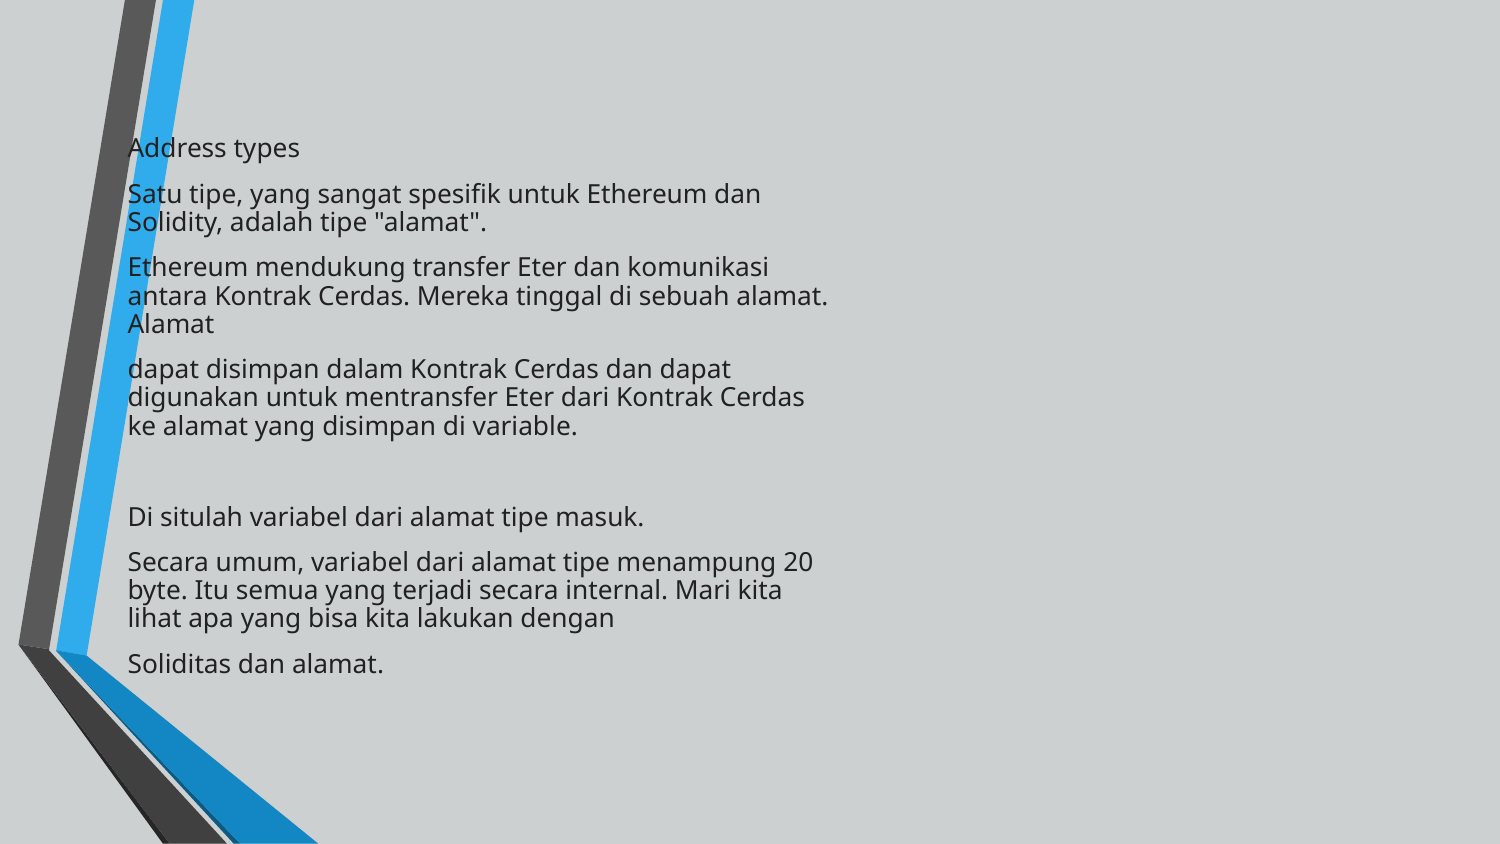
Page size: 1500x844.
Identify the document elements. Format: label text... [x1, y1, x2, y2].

text_box Address types Satu tipe, yang sangat spesifik untuk Ethereum dan Solidity, adalah tipe "alamat". Ethereum mendukung transfer Eter dan komunikasi antara Kontrak Cerdas. Mereka tinggal di sebuah alamat. Alamat dapat disimpan dalam Kontrak Cerdas dan dapat digunakan untuk mentransfer Eter dari Kontrak Cerdas ke alamat yang disimpan di variable. Di situlah variabel dari alamat tipe masuk. Secara umum, variabel dari alamat tipe menampung 20 byte. Itu semua yang terjadi secara internal. Mari kita lihat apa yang bisa kita lakukan dengan Soliditas dan alamat. [112, 125, 854, 689]
